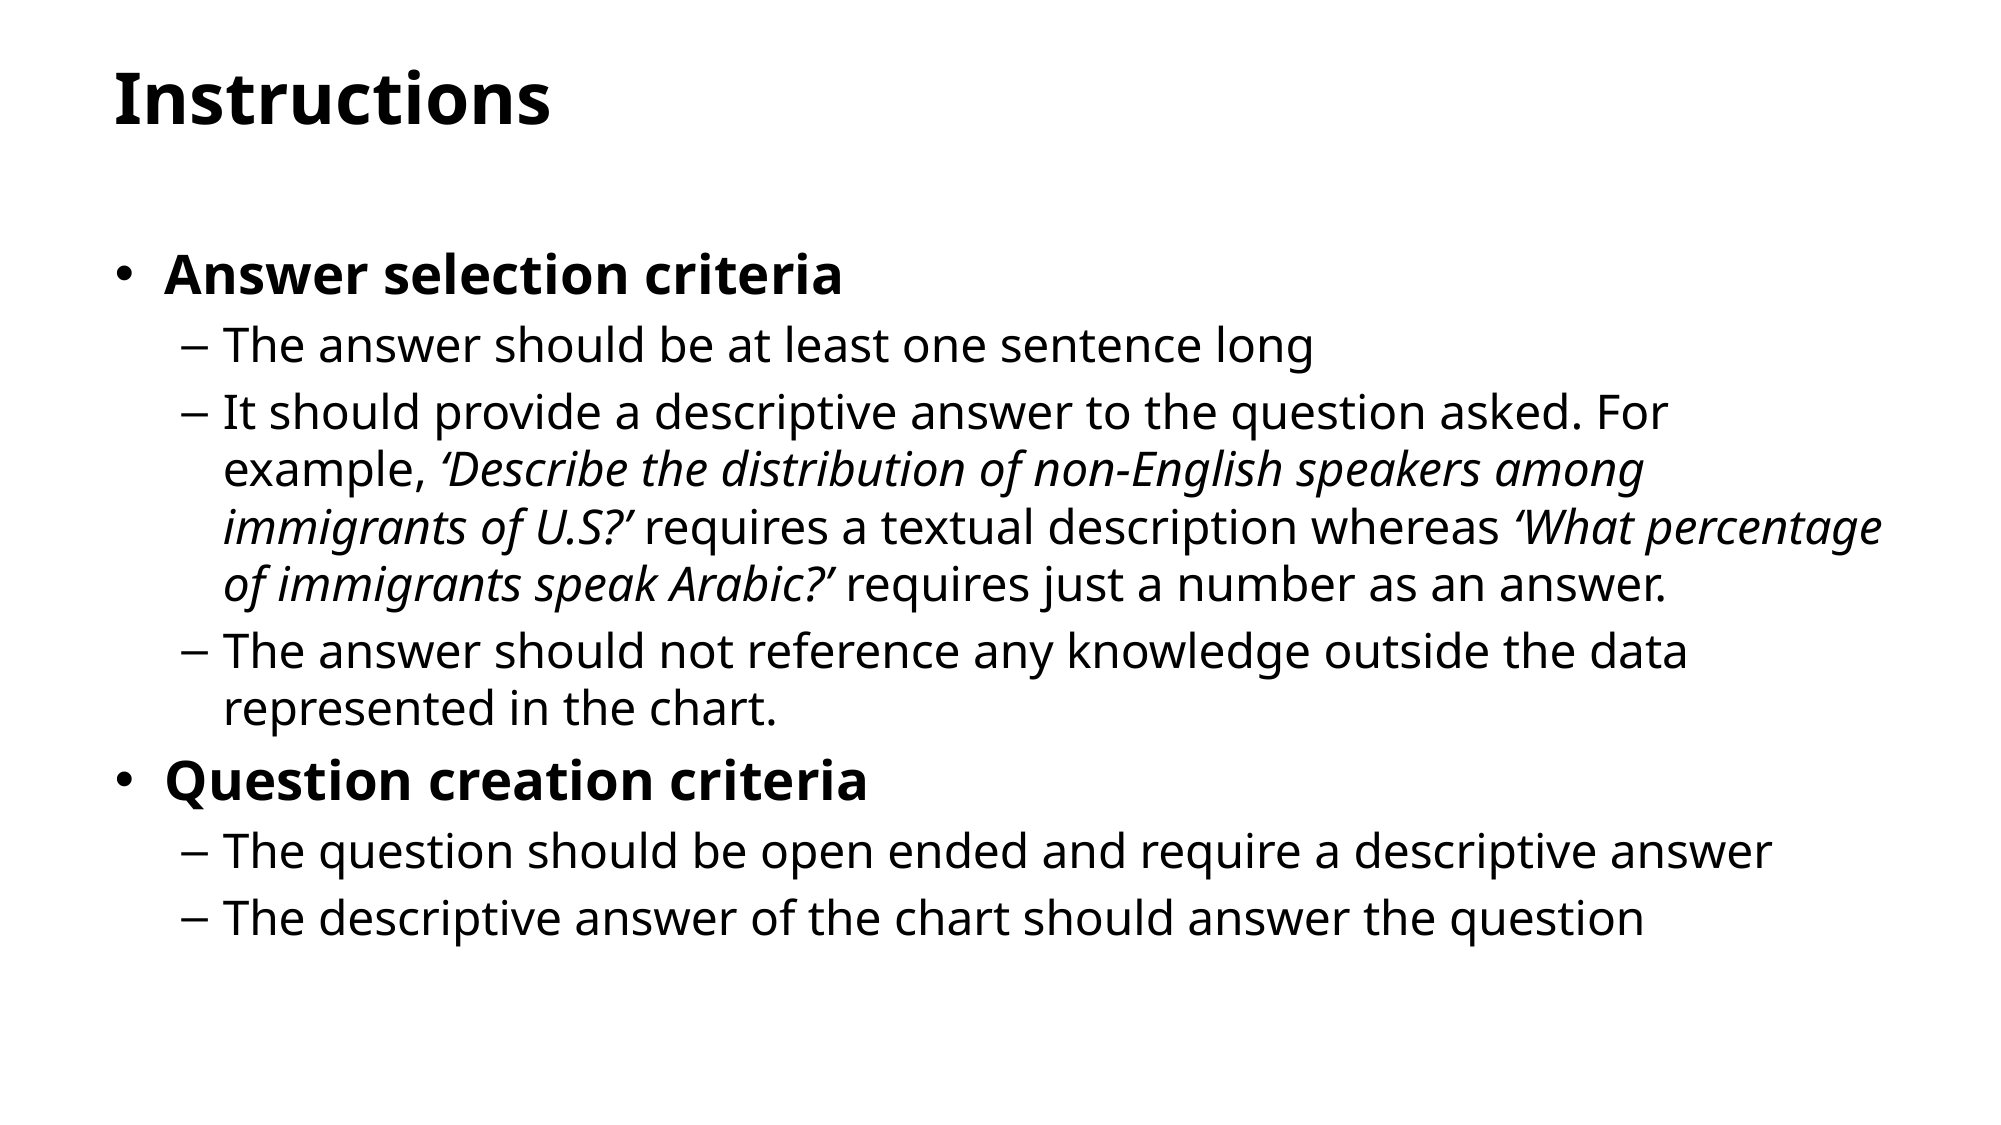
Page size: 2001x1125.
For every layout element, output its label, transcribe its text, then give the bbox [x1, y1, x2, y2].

title Instructions [99, 45, 1900, 232]
list Answer selection criteria The answer should be at least one sentence long It should provide a descriptive answer to the question asked. For example, ‘Describe the distribution of non-English speakers among immigrants of U.S?’ requires a textual description whereas ‘What percentage of immigrants speak Arabic?’ requires just a number as an answer. The answer should not reference any knowledge outside the data represented in the chart. Question creation criteria The question should be open ended and require a descriptive answer The descriptive answer of the chart should answer the question [99, 232, 1900, 1005]
